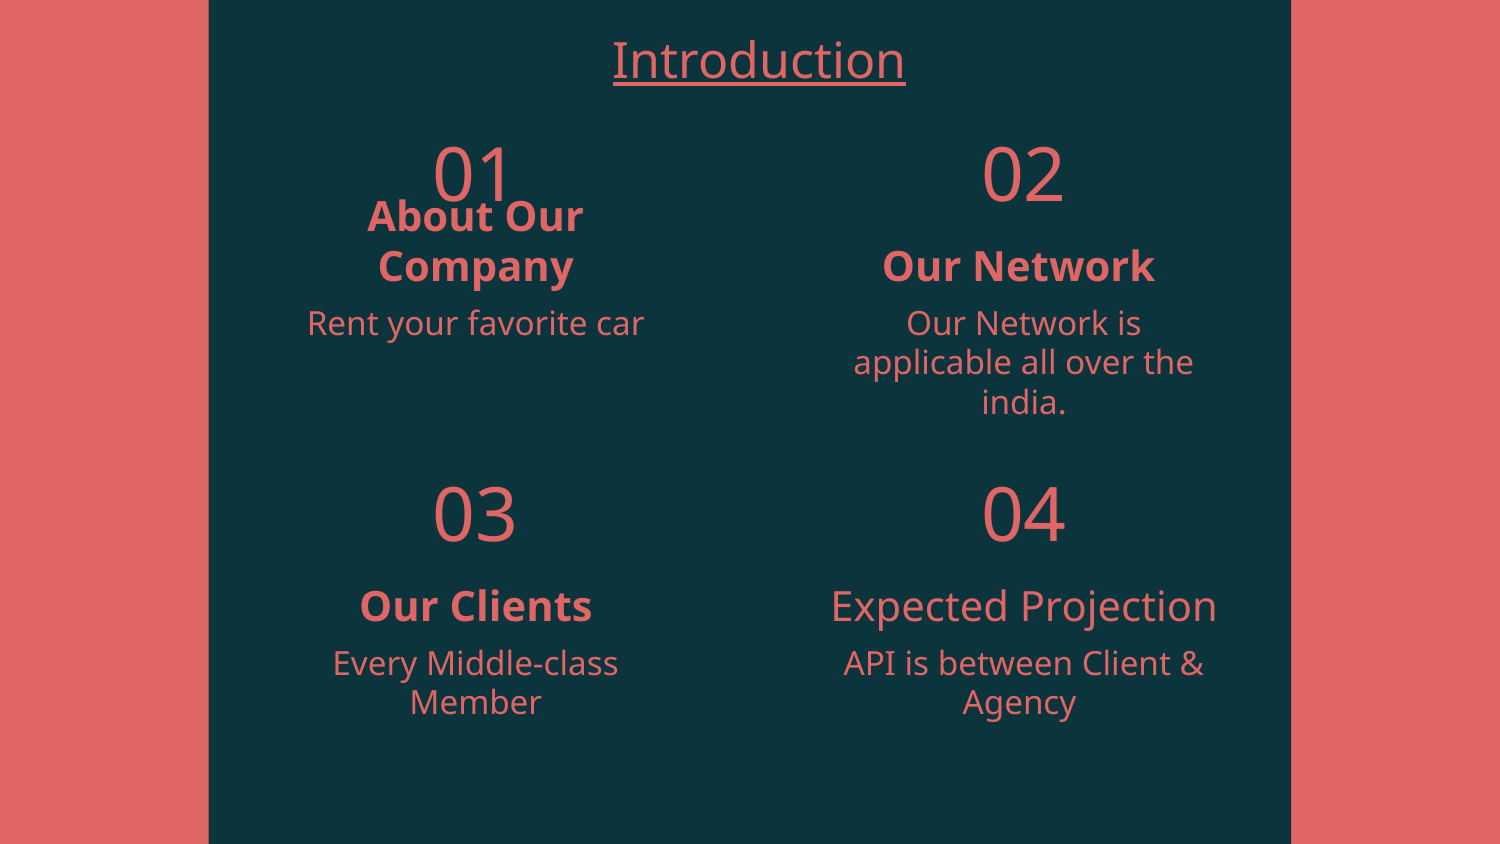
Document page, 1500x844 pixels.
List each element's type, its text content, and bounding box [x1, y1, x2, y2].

title Our Network [811, 219, 1238, 286]
title 03 [262, 469, 689, 555]
title About Our Company [262, 219, 689, 286]
text_box Introduction [597, 21, 932, 96]
title 01 [262, 129, 689, 215]
title Our Clients [262, 559, 689, 626]
subtitle Every Middle-class Member [262, 626, 689, 735]
subtitle Our Network is applicable all over the india. [811, 286, 1238, 395]
title Expected Projection [811, 559, 1238, 626]
subtitle Rent your favorite car [262, 286, 689, 395]
subtitle API is between Client & Agency [811, 626, 1238, 735]
title 04 [811, 469, 1238, 555]
title 02 [811, 129, 1238, 215]
